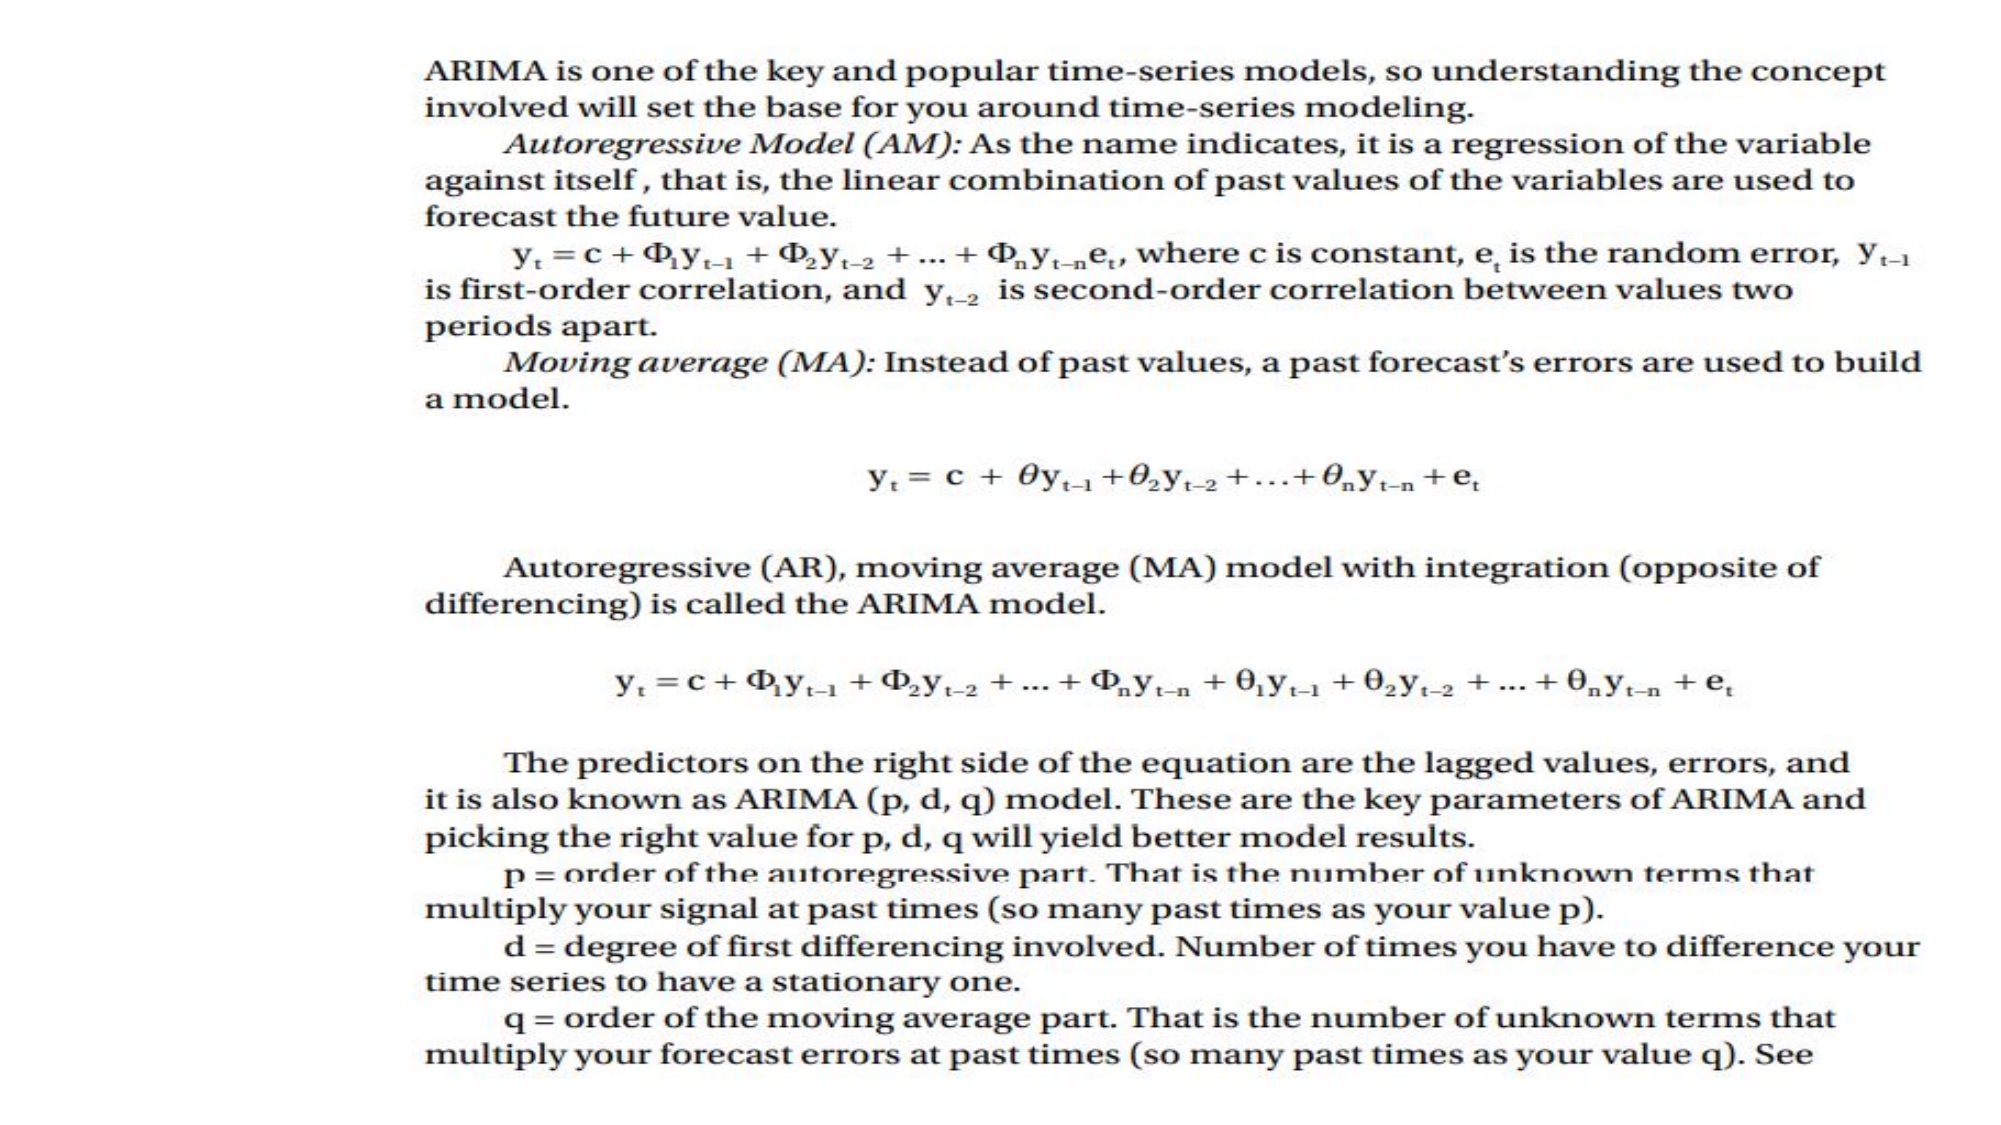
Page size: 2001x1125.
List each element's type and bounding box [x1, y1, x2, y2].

picture [378, 45, 2000, 1080]
